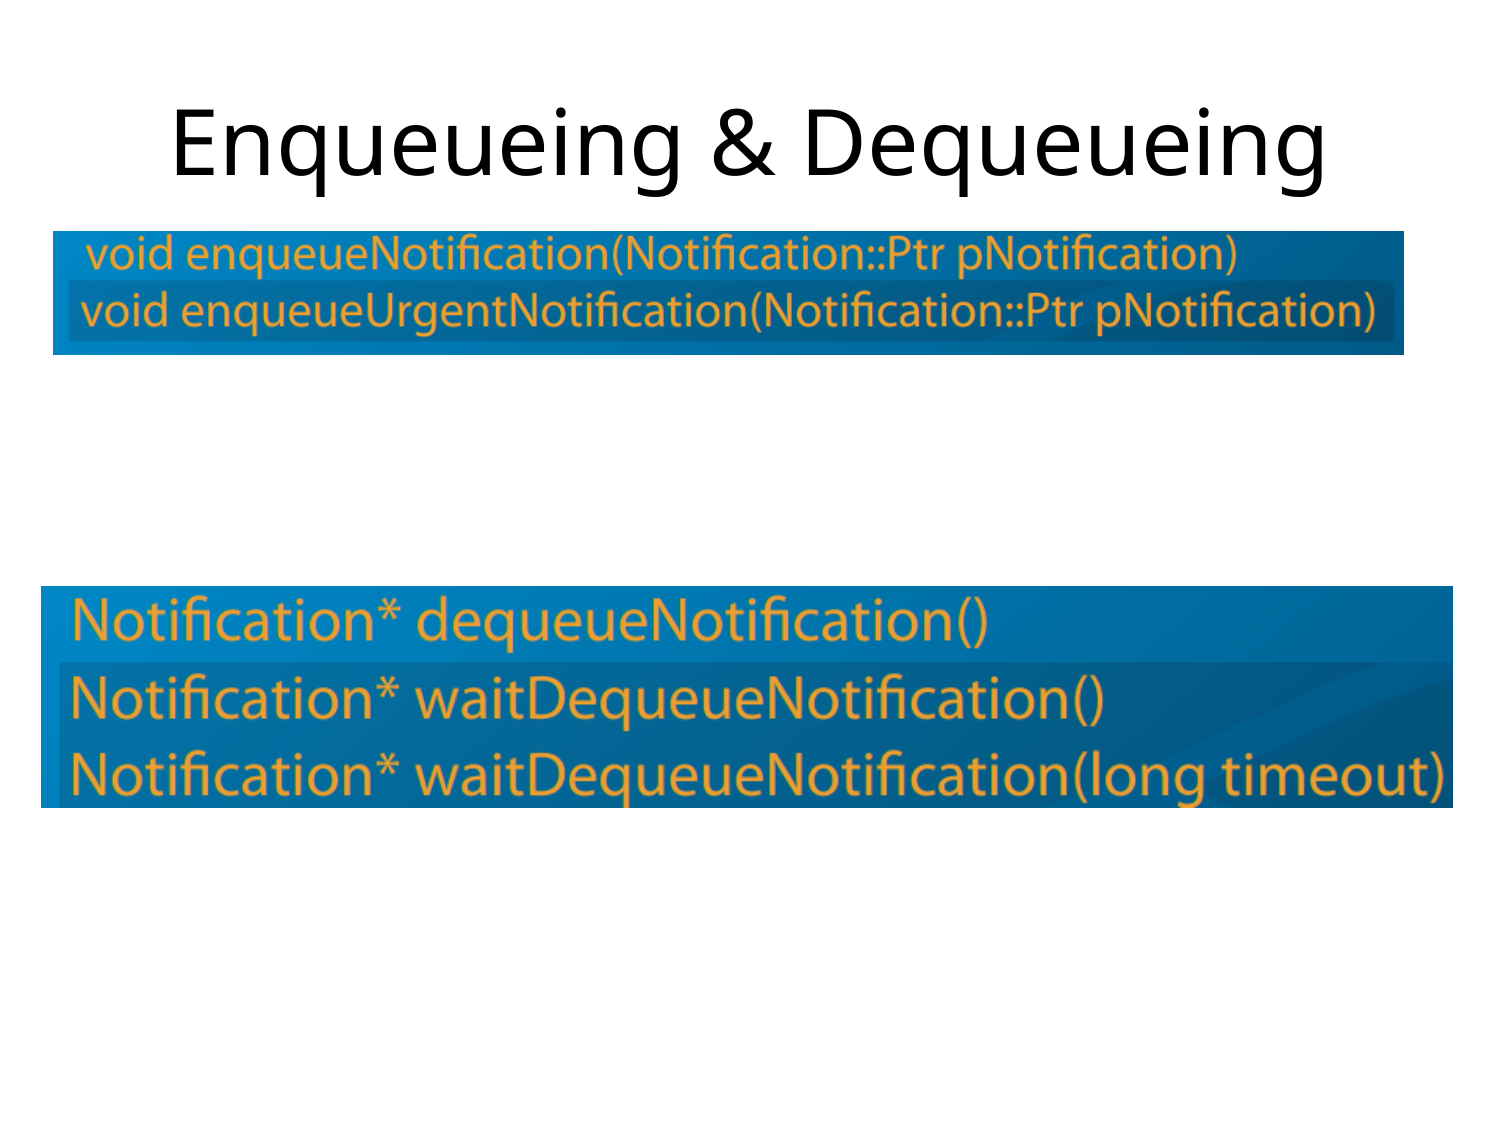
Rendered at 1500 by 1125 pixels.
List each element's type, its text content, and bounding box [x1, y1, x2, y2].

picture [600, 688, 630, 731]
picture [923, 610, 950, 640]
picture [1040, 764, 1067, 795]
picture [169, 688, 176, 718]
picture [74, 599, 107, 640]
picture [1378, 764, 1405, 796]
picture [273, 603, 292, 642]
picture [170, 599, 178, 605]
picture [1075, 752, 1087, 803]
picture [990, 753, 998, 760]
picture [294, 753, 302, 760]
picture [242, 688, 267, 720]
picture [620, 610, 647, 642]
picture [887, 610, 918, 642]
picture [505, 681, 524, 720]
picture [343, 764, 370, 795]
picture [841, 681, 860, 720]
picture [1260, 764, 1305, 795]
picture [182, 595, 209, 640]
picture [493, 753, 501, 760]
picture [865, 688, 872, 718]
picture [938, 688, 963, 720]
picture [112, 764, 142, 796]
picture [417, 596, 447, 642]
picture [529, 752, 566, 796]
picture [529, 675, 566, 720]
picture [703, 688, 730, 720]
picture [461, 688, 486, 720]
picture [967, 758, 986, 796]
picture [521, 610, 548, 642]
picture [569, 764, 597, 796]
picture [692, 610, 722, 642]
picture [876, 750, 905, 795]
picture [842, 758, 860, 796]
picture [769, 677, 802, 718]
picture [343, 688, 370, 718]
picture [1004, 688, 1035, 720]
picture [113, 610, 144, 642]
picture [145, 758, 164, 796]
picture [736, 764, 763, 796]
picture [376, 753, 400, 774]
picture [180, 750, 208, 795]
picture [876, 674, 905, 718]
picture [911, 764, 935, 796]
picture [505, 758, 524, 796]
picture [376, 677, 400, 698]
picture [736, 688, 763, 720]
picture [958, 597, 971, 648]
picture [307, 688, 339, 720]
picture [493, 677, 501, 684]
picture [169, 764, 176, 795]
picture [808, 688, 839, 720]
picture [1431, 752, 1443, 803]
title Enqueueing & Dequeueing [75, 45, 1425, 233]
picture [865, 677, 872, 684]
picture [1075, 675, 1103, 726]
picture [296, 610, 303, 640]
picture [309, 610, 340, 642]
picture [554, 610, 581, 642]
picture [1341, 764, 1372, 796]
picture [1105, 764, 1136, 796]
picture [1040, 688, 1067, 718]
picture [169, 677, 176, 684]
picture [215, 764, 239, 796]
picture [271, 681, 290, 720]
picture [1310, 764, 1338, 796]
picture [494, 688, 500, 718]
picture [168, 753, 176, 760]
picture [760, 595, 788, 640]
picture [307, 764, 339, 796]
picture [484, 610, 513, 653]
picture [73, 677, 106, 718]
picture [180, 674, 208, 718]
picture [296, 599, 303, 605]
picture [73, 753, 106, 795]
picture [967, 681, 986, 720]
picture [171, 610, 177, 640]
picture [748, 599, 756, 605]
picture [865, 764, 872, 795]
picture [822, 610, 847, 642]
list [52, 231, 1404, 356]
picture [875, 599, 882, 605]
picture [991, 688, 997, 718]
picture [294, 677, 302, 684]
picture [769, 753, 802, 795]
picture [587, 610, 614, 642]
picture [415, 764, 459, 795]
picture [703, 764, 730, 796]
picture [991, 677, 998, 684]
picture [295, 764, 301, 795]
picture [1175, 764, 1204, 809]
picture [637, 688, 664, 720]
picture [808, 764, 839, 796]
picture [865, 753, 872, 760]
picture [875, 610, 882, 640]
picture [670, 688, 697, 720]
picture [1409, 758, 1428, 796]
picture [911, 688, 935, 720]
picture [145, 681, 164, 720]
picture [1245, 753, 1252, 760]
picture [216, 610, 240, 642]
picture [378, 598, 401, 619]
picture [243, 610, 268, 642]
picture [670, 764, 698, 796]
picture [271, 758, 290, 796]
picture [851, 603, 869, 642]
picture [725, 603, 744, 642]
picture [748, 610, 755, 640]
picture [637, 764, 664, 796]
picture [974, 597, 986, 648]
picture [112, 688, 142, 720]
picture [1004, 764, 1035, 796]
picture [453, 610, 480, 642]
picture [1142, 764, 1169, 795]
picture [1245, 764, 1252, 795]
picture [1222, 758, 1241, 796]
picture [494, 764, 500, 795]
picture [600, 764, 630, 809]
picture [345, 610, 372, 640]
picture [653, 599, 686, 640]
picture [295, 688, 301, 718]
picture [794, 610, 819, 642]
picture [242, 764, 267, 796]
picture [938, 764, 963, 796]
picture [1092, 750, 1099, 795]
picture [215, 688, 239, 720]
picture [146, 603, 165, 642]
picture [415, 688, 459, 718]
picture [991, 764, 997, 795]
picture [462, 764, 486, 796]
picture [569, 688, 597, 720]
